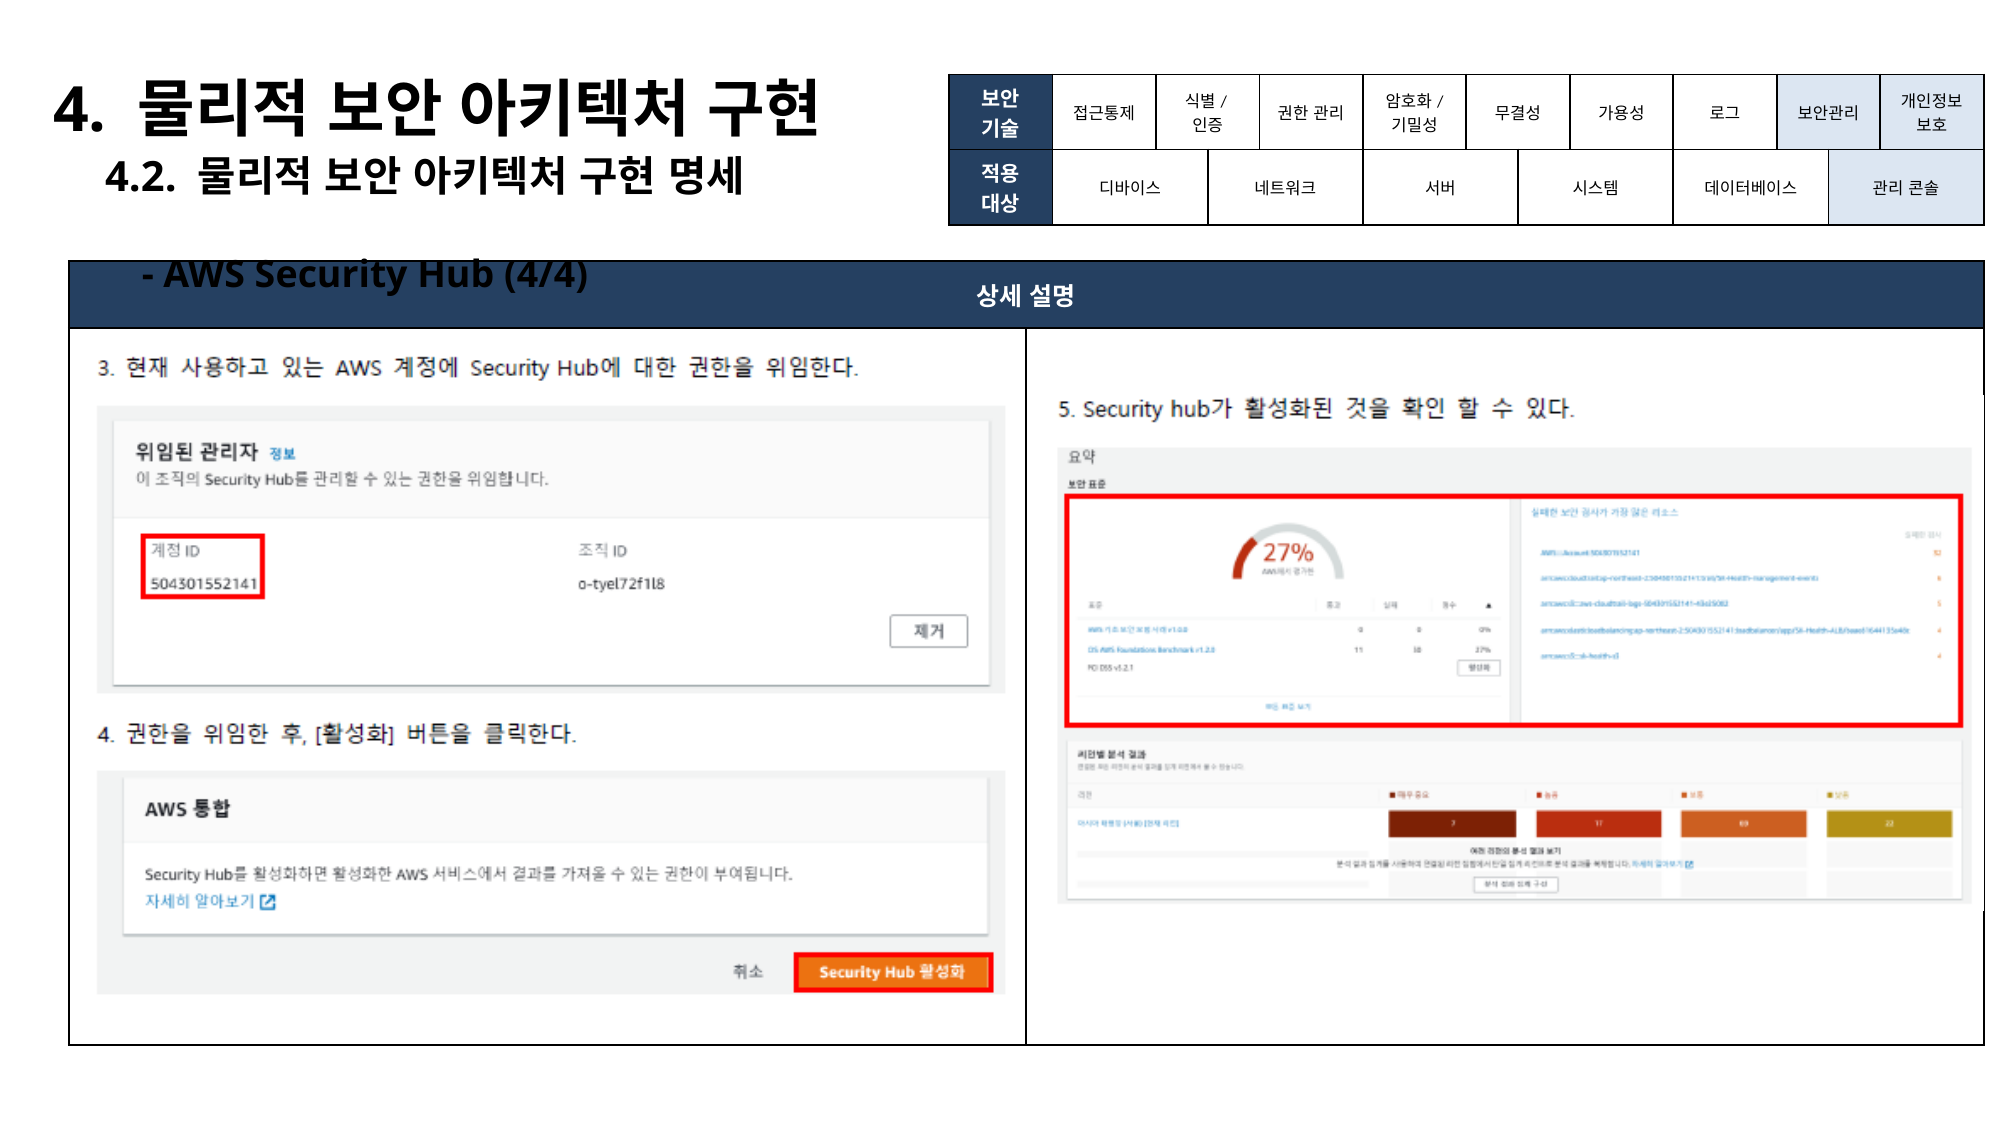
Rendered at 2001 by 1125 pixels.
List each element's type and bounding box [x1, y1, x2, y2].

table_cell [1053, 150, 1207, 224]
table_cell [1674, 150, 1828, 224]
table_cell [950, 150, 1052, 224]
table_header [1157, 75, 1259, 149]
table_header [70, 262, 1983, 327]
table_cell [1209, 150, 1362, 224]
table_cell [1829, 150, 1983, 224]
table_header [1053, 75, 1155, 149]
table_cell [1519, 150, 1672, 224]
table_header [1467, 75, 1569, 149]
table_cell [1027, 329, 1983, 1044]
table_header [1881, 75, 1983, 149]
table_header [1778, 75, 1879, 149]
table_cell [70, 329, 1025, 1044]
table_header [1571, 75, 1672, 149]
picture [89, 349, 1009, 1003]
picture [1051, 395, 1985, 911]
text_box [38, 61, 1044, 303]
table_header [1260, 75, 1362, 149]
table_header [1364, 75, 1465, 149]
table_cell [1364, 150, 1517, 224]
table_header [1674, 75, 1776, 149]
table_header [1044, 75, 1052, 149]
